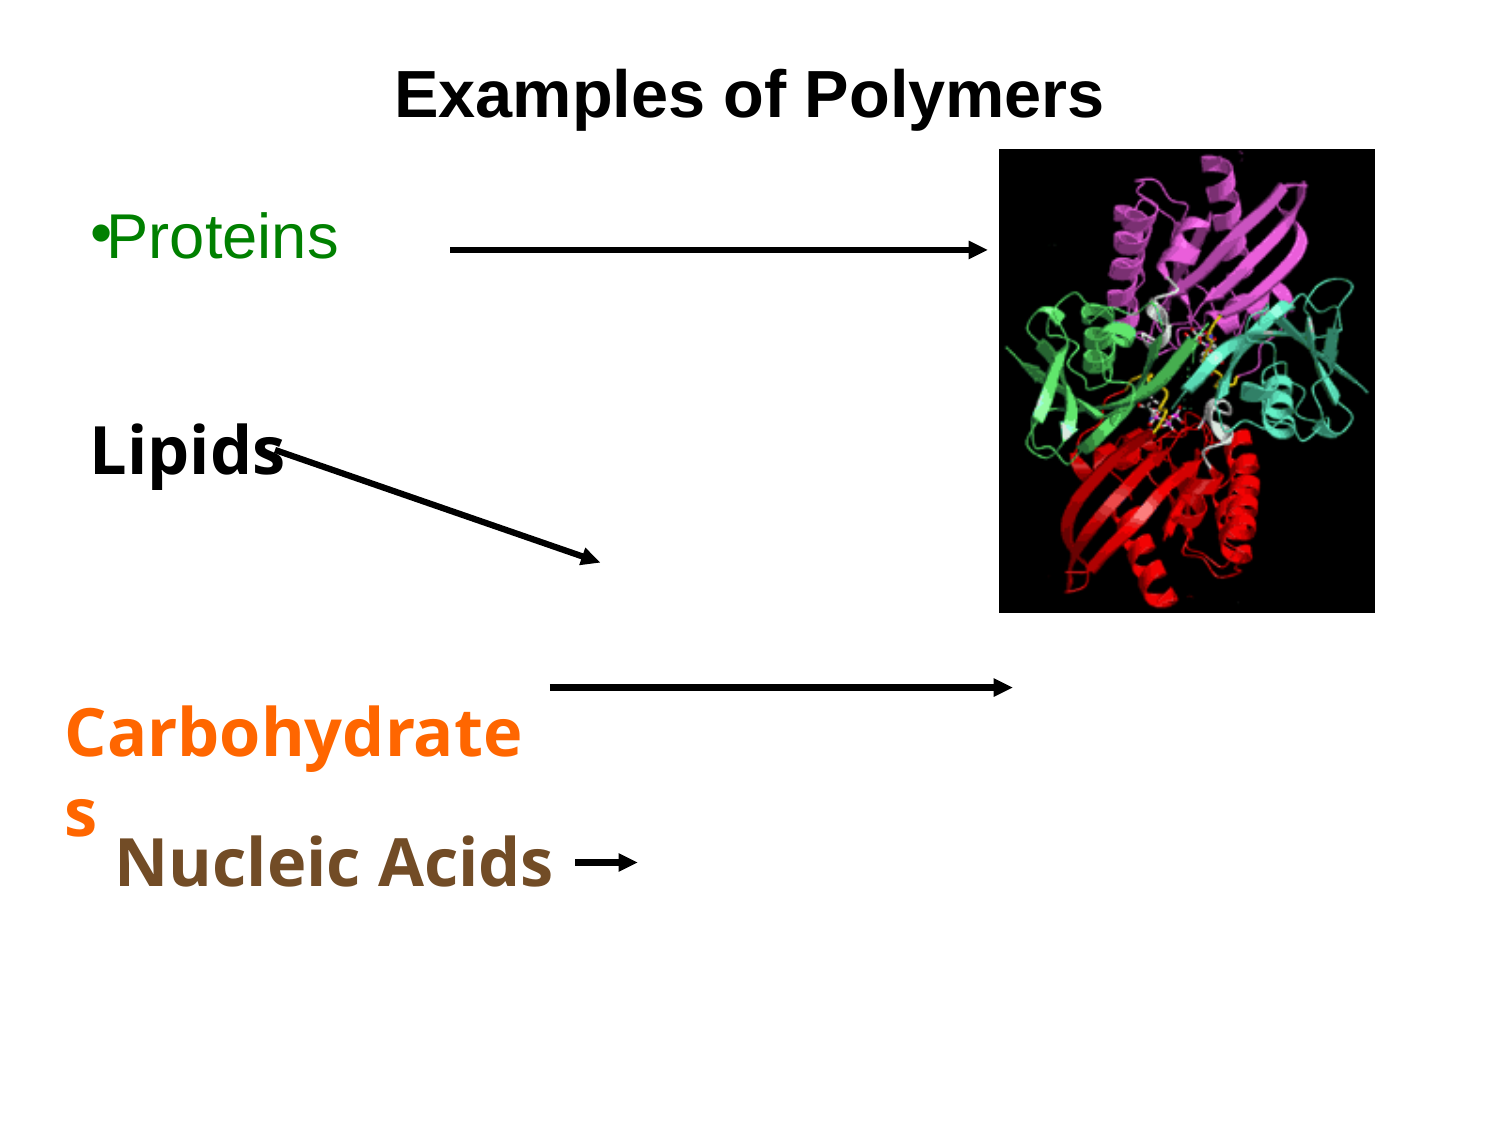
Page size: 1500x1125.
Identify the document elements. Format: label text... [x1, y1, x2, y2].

picture [999, 149, 1376, 614]
text_box Nucleic Acids [99, 812, 613, 908]
text_box Lipids [75, 399, 651, 496]
text_box Proteins [74, 187, 738, 279]
text_box Carbohydrates [49, 637, 563, 858]
text_box Examples of Polymers [74, 45, 1425, 138]
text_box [274, 449, 601, 563]
